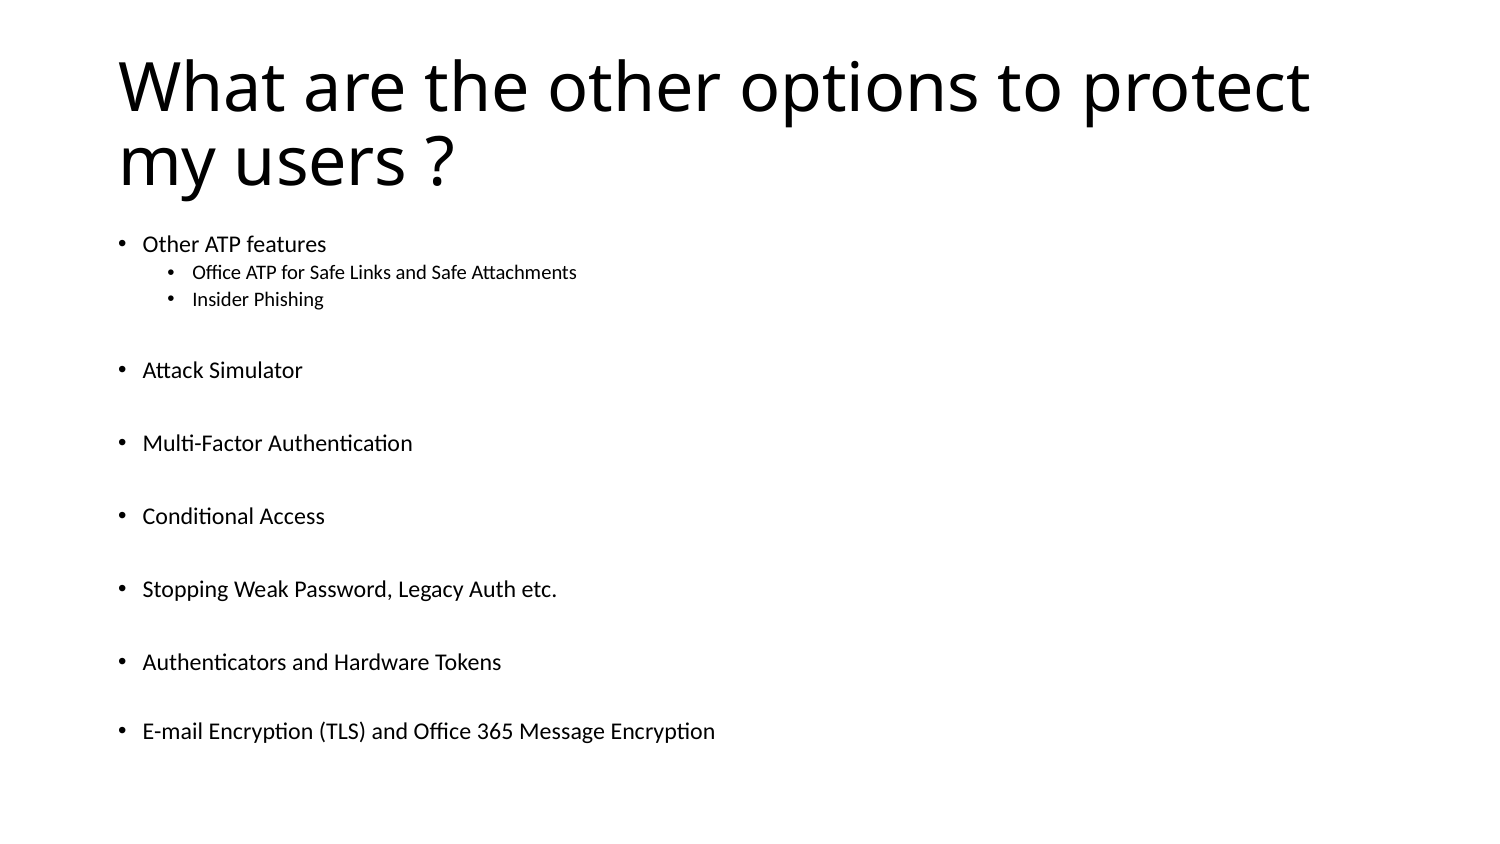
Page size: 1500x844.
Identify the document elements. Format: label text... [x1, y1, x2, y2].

list Other ATP features Office ATP for Safe Links and Safe Attachments Insider Phishing Attack Simulator Multi-Factor Authentication Conditional Access Stopping Weak Password, Legacy Auth etc. Authenticators and Hardware Tokens E-mail Encryption (TLS) and Office 365 Message Encryption [103, 224, 1397, 760]
title What are the other options to protect my users ? [103, 44, 1397, 208]
